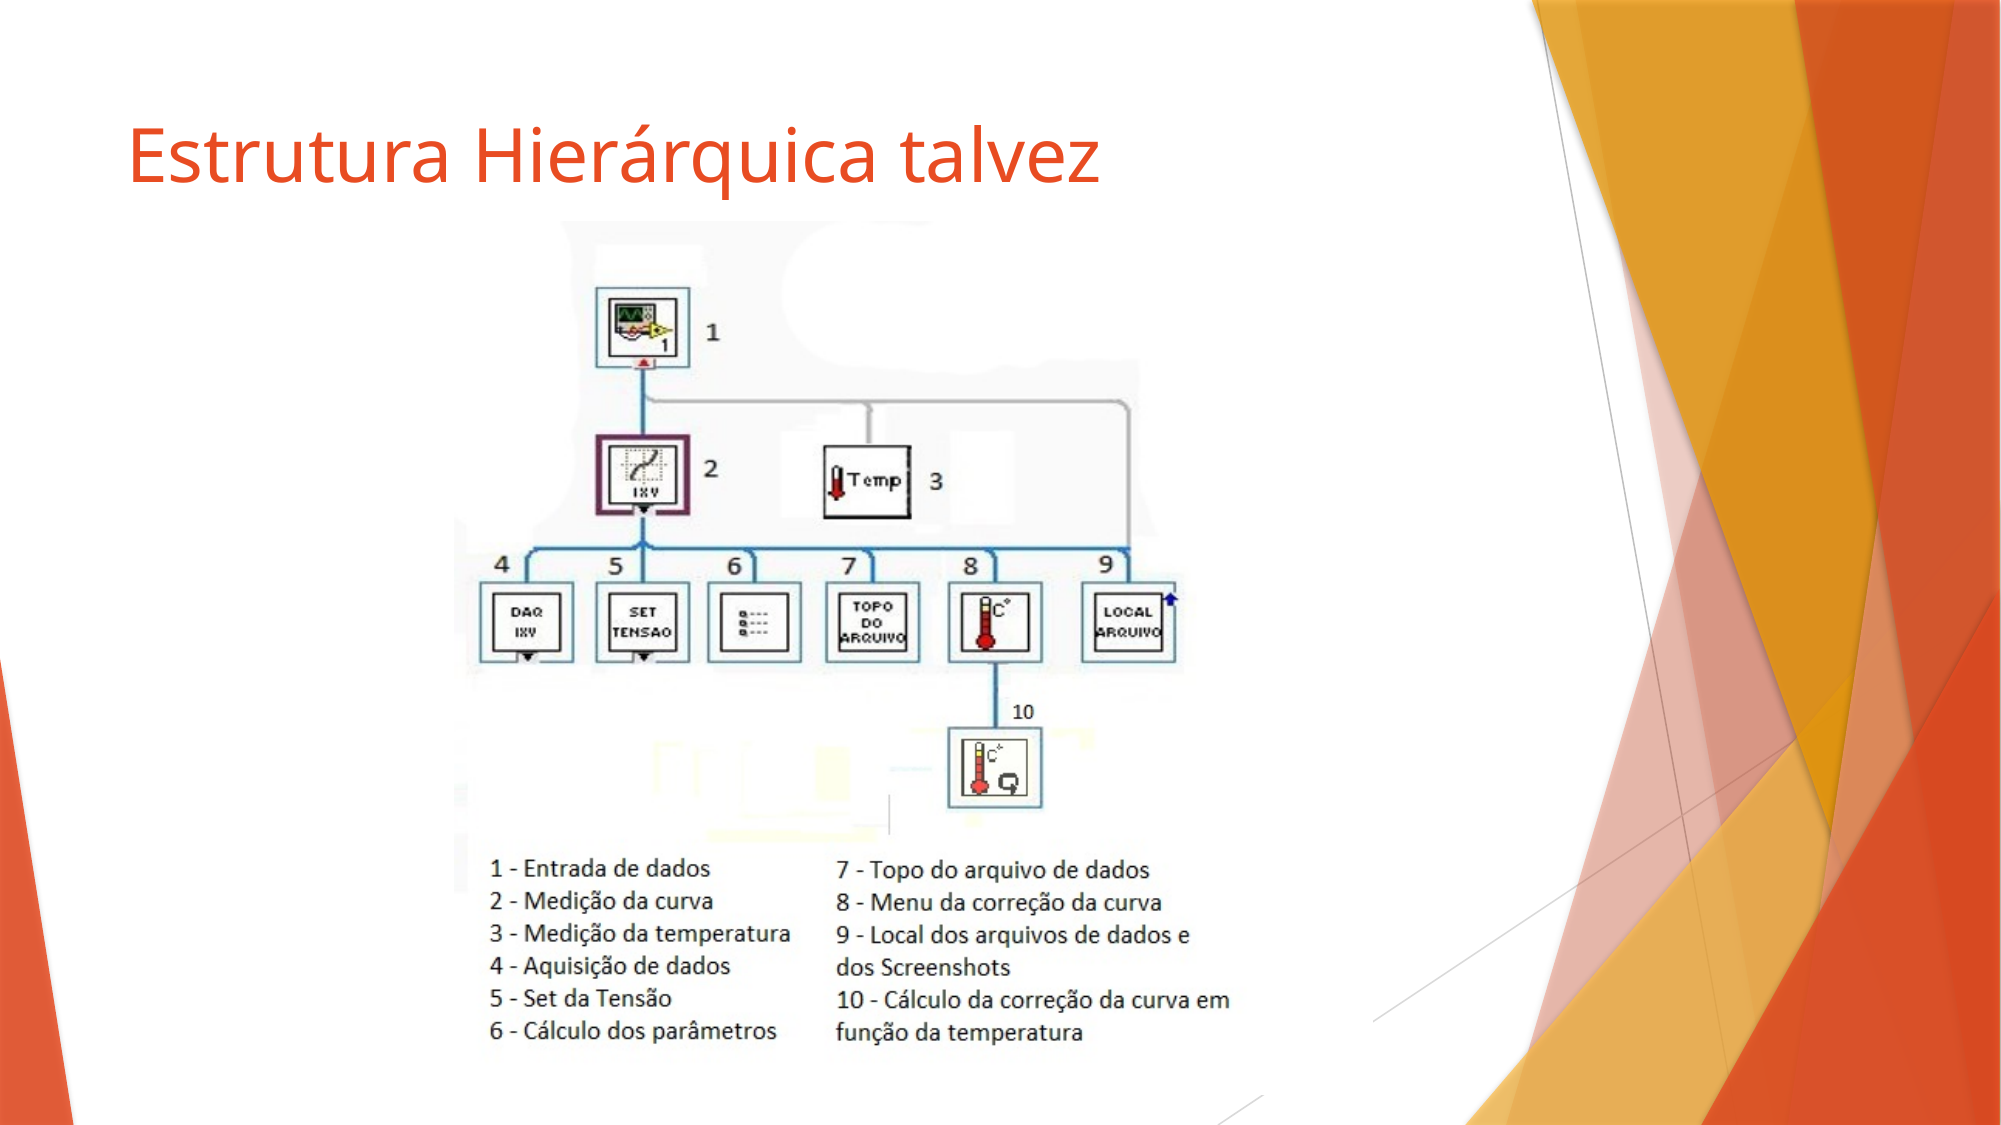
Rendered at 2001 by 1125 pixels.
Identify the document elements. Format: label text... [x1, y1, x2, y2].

title Estrutura Hierárquica talvez [111, 99, 1522, 317]
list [454, 220, 1374, 1095]
